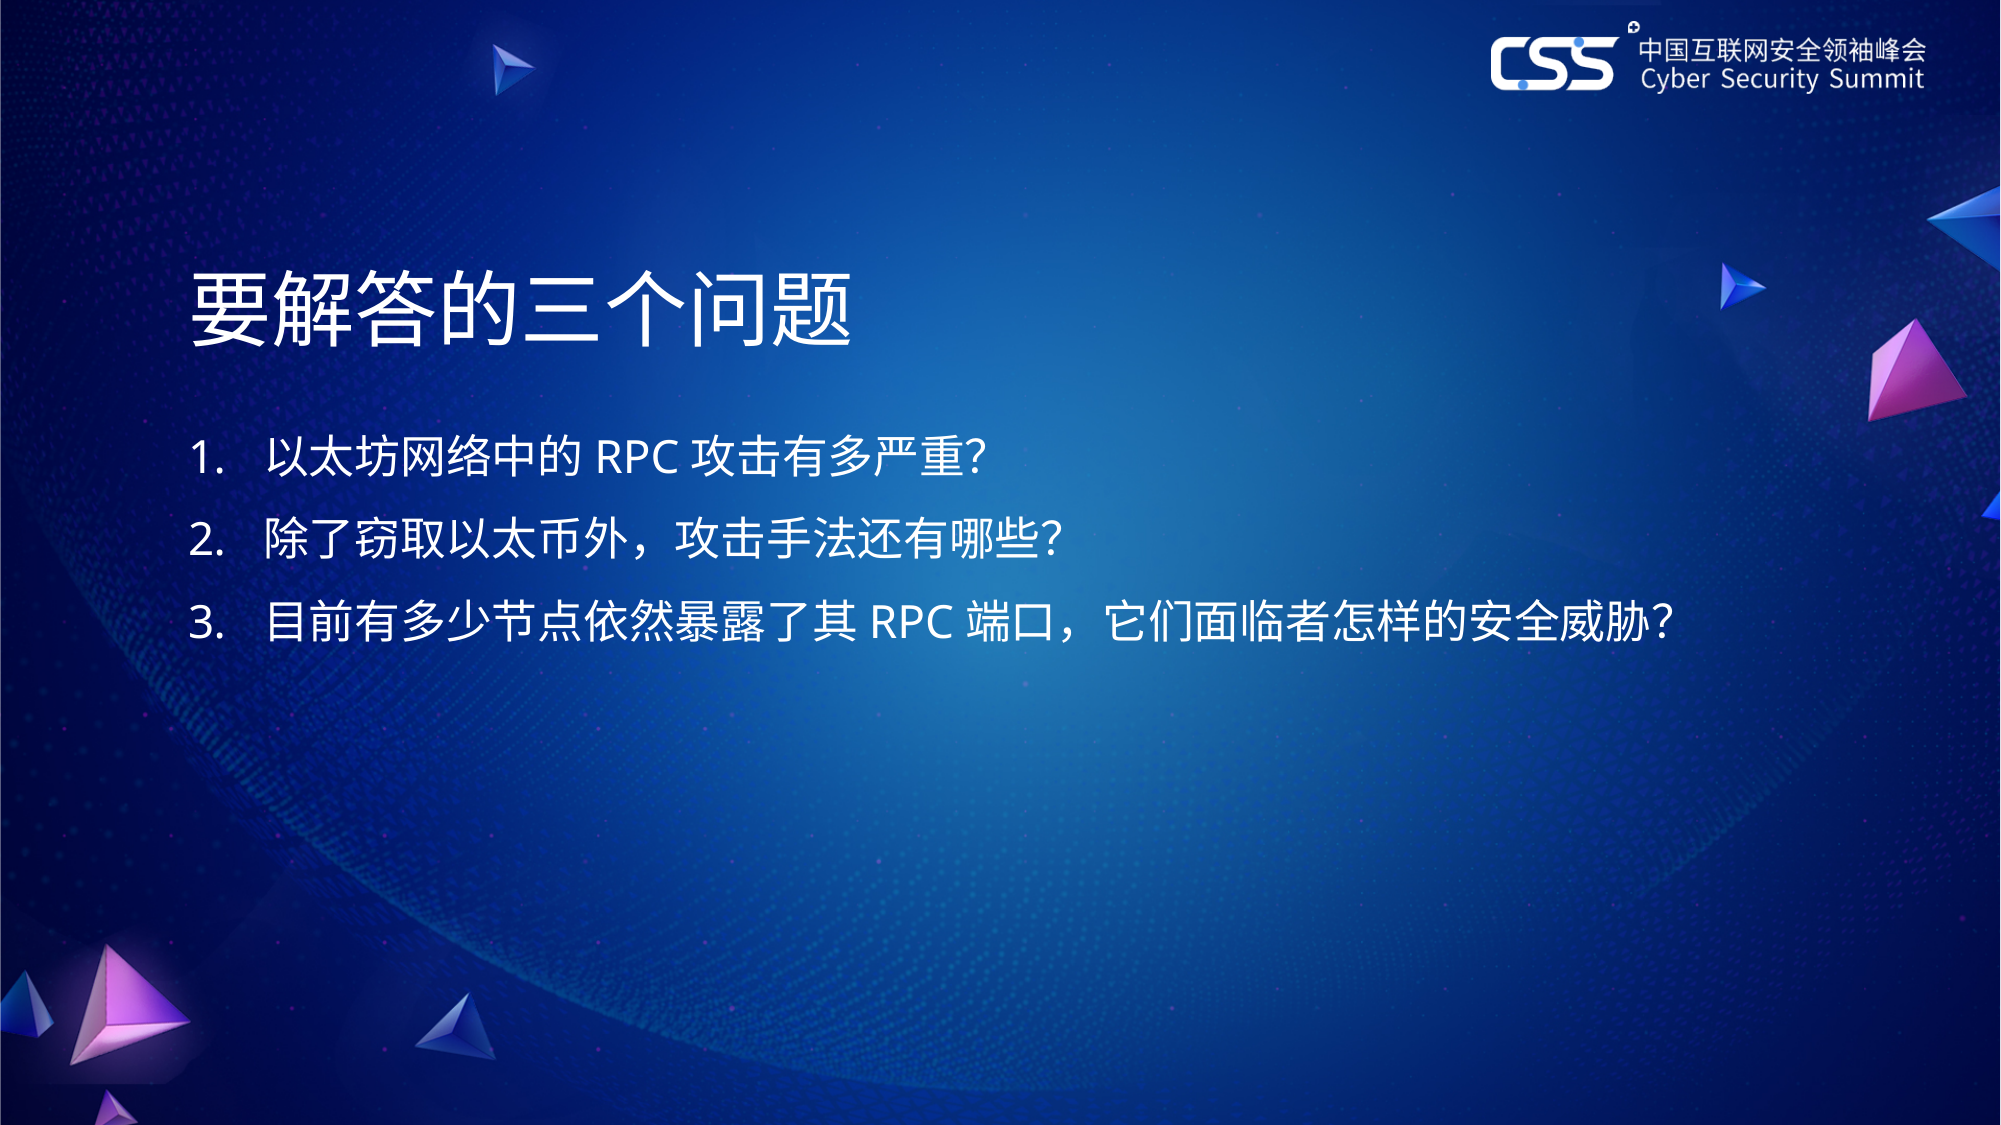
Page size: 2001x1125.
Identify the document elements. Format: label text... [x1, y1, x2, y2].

text_box 要解答的三个问题 [173, 250, 1662, 365]
text_box 以太坊网络中的RPC攻击有多严重？ 除了窃取以太币外，攻击手法还有哪些？ 目前有多少节点依然暴露了其RPC端口，它们面临者怎样的安全威胁？ [173, 392, 1817, 655]
picture [0, 0, 2001, 1125]
